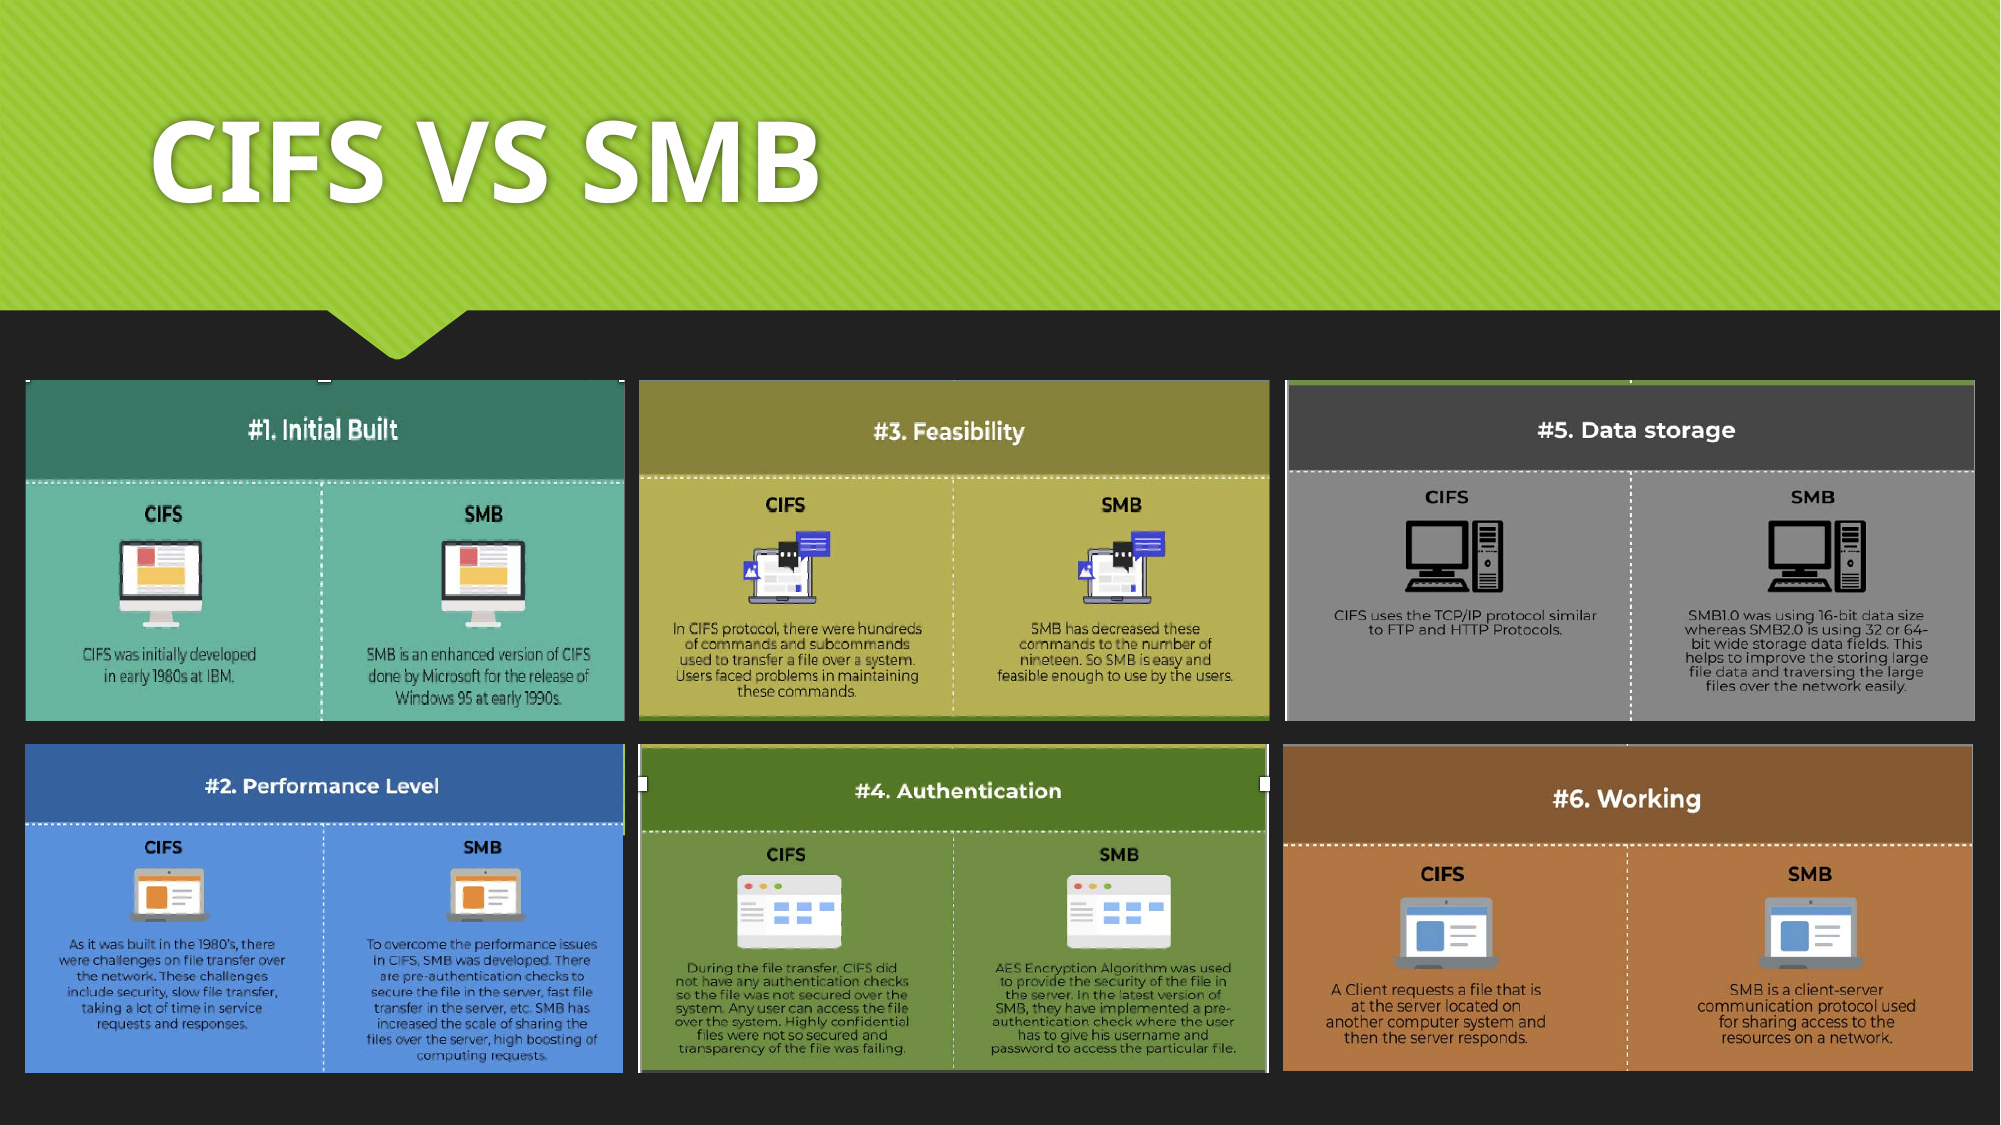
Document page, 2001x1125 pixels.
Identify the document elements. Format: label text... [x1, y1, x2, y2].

picture [1285, 380, 1975, 721]
picture [25, 380, 625, 721]
picture [638, 380, 1270, 721]
picture [638, 744, 1270, 1074]
title CIFS VS SMB [132, 73, 1868, 233]
picture [1283, 744, 1974, 1071]
picture [25, 744, 625, 1074]
